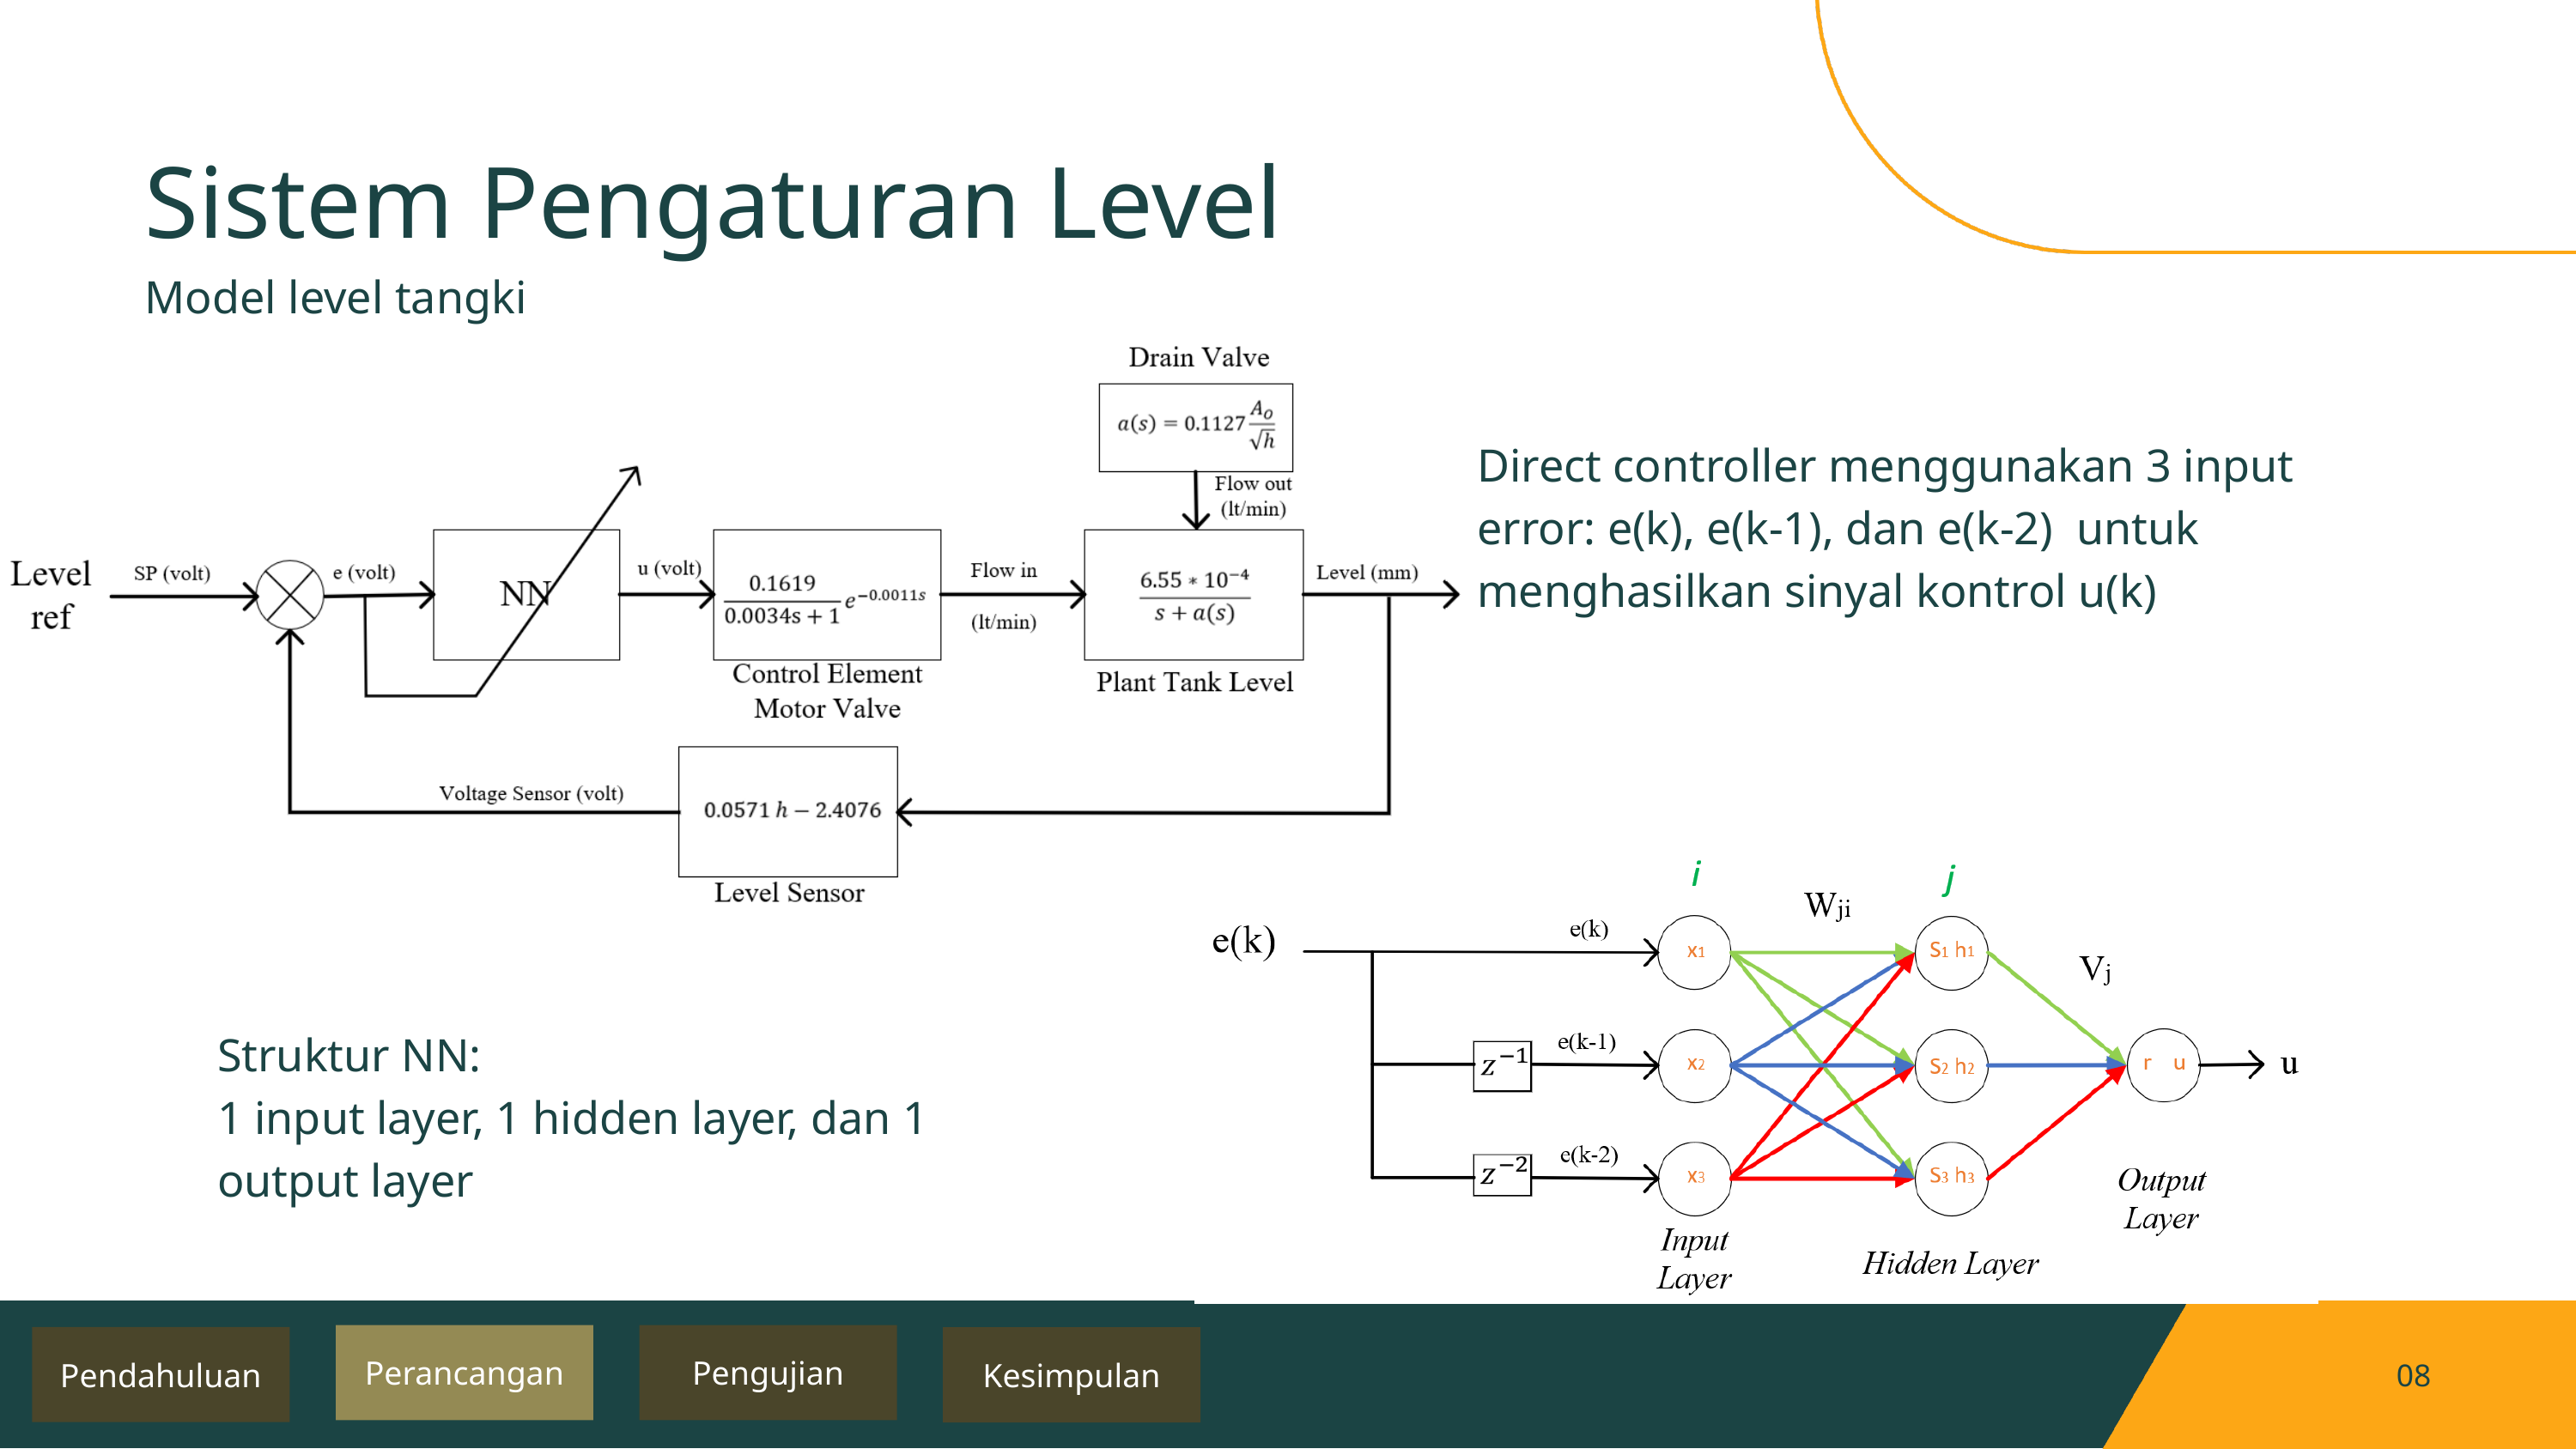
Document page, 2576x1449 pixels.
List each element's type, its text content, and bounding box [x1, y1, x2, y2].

text_box [1814, 0, 2576, 254]
text_box 08 [2354, 1353, 2432, 1393]
text_box Model level tangki [144, 260, 1482, 324]
text_box Struktur NN: 1 input layer, 1 hidden layer, dan 1 output layer [217, 1018, 940, 1206]
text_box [0, 1300, 2216, 1449]
text_box Sistem Pengaturan Level [144, 149, 2158, 258]
picture [0, 335, 2318, 1304]
text_box Direct controller menggunakan 3 input error: e(k), e(k-1), dan e(k-2) untuk menghasilkan sinyal kontrol u(k) [1510, 427, 2397, 616]
text_box [2222, 1300, 2576, 1449]
